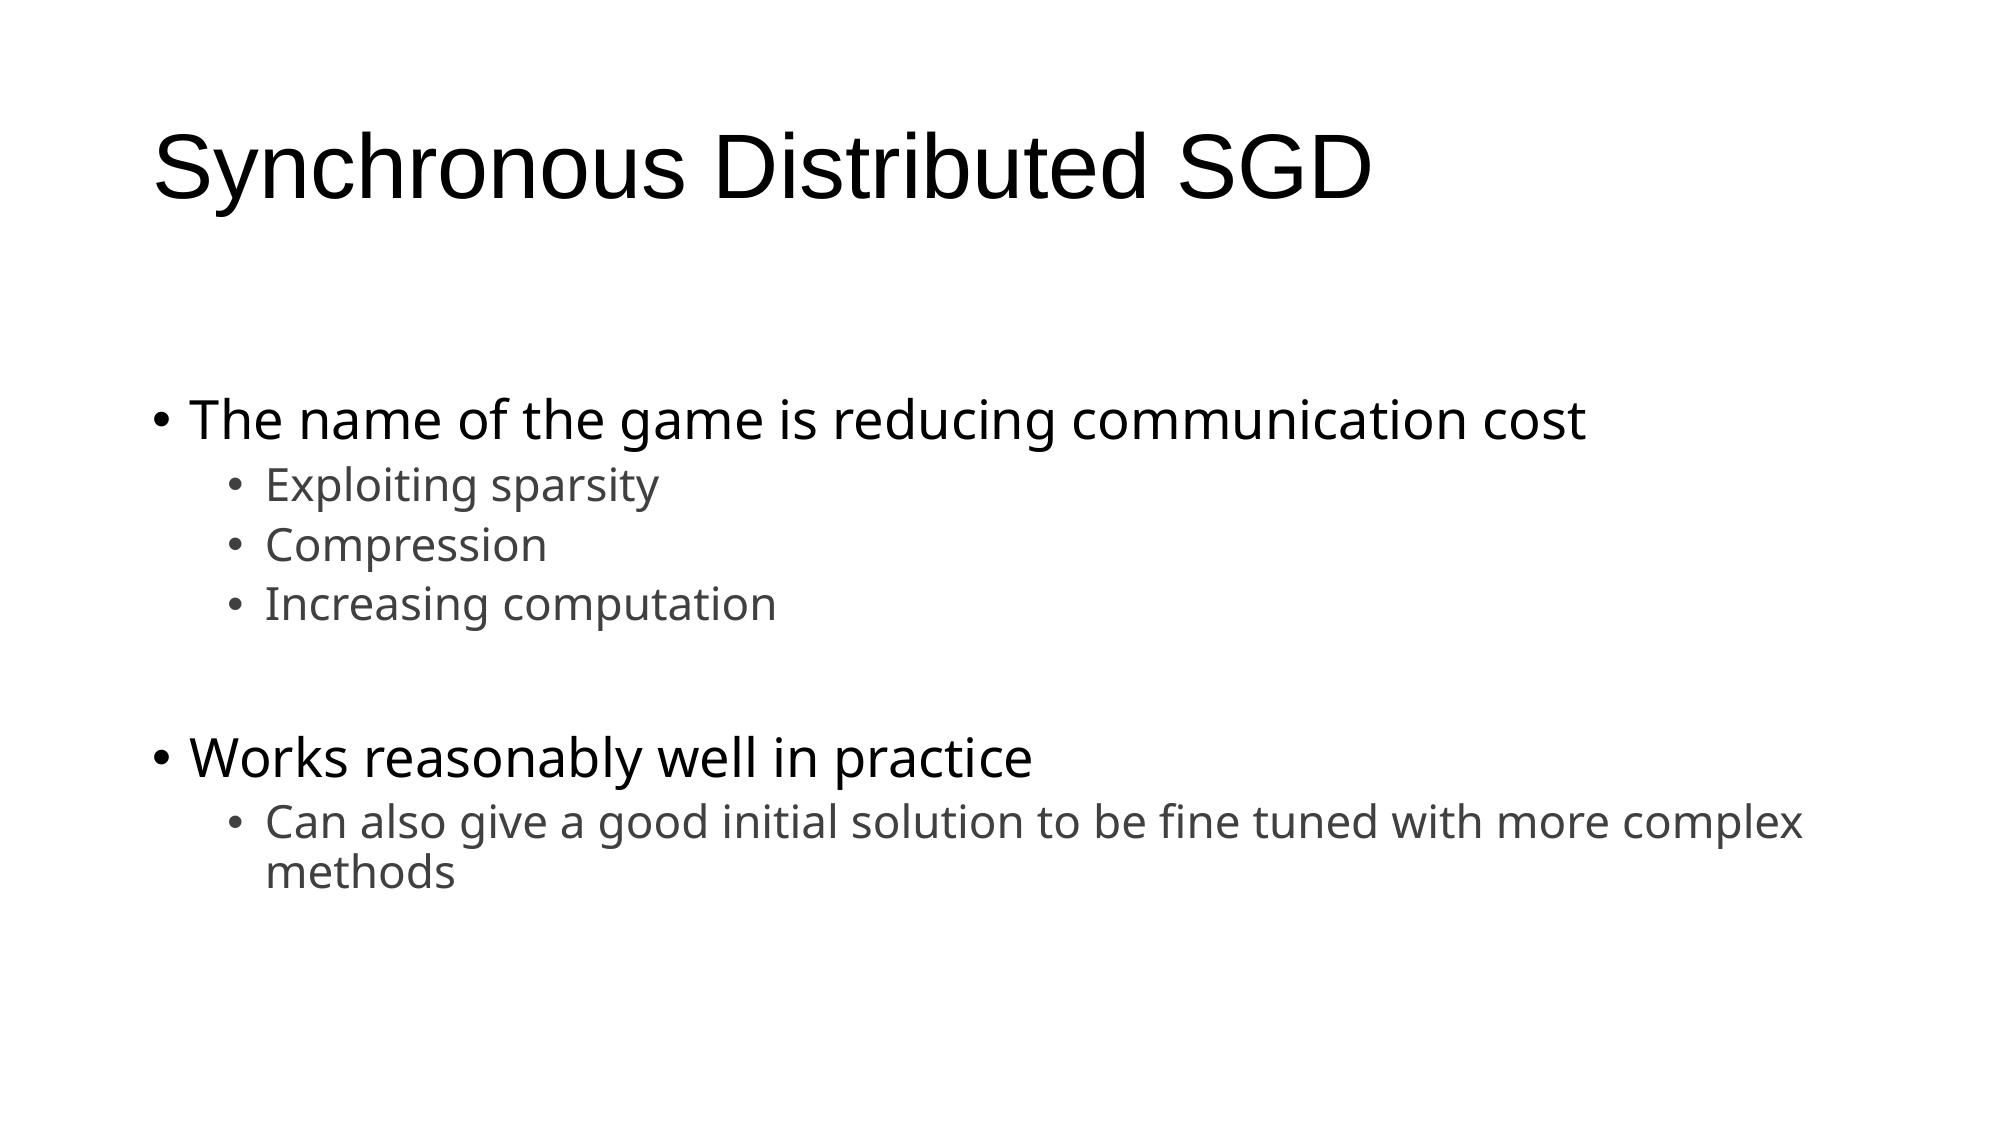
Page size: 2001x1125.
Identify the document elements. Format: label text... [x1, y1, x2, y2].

list The name of the game is reducing communication cost Exploiting sparsity Compression Increasing computation Works reasonably well in practice Can also give a good initial solution to be fine tuned with more complex methods [137, 299, 1863, 1014]
title Synchronous Distributed SGD [137, 59, 1863, 278]
